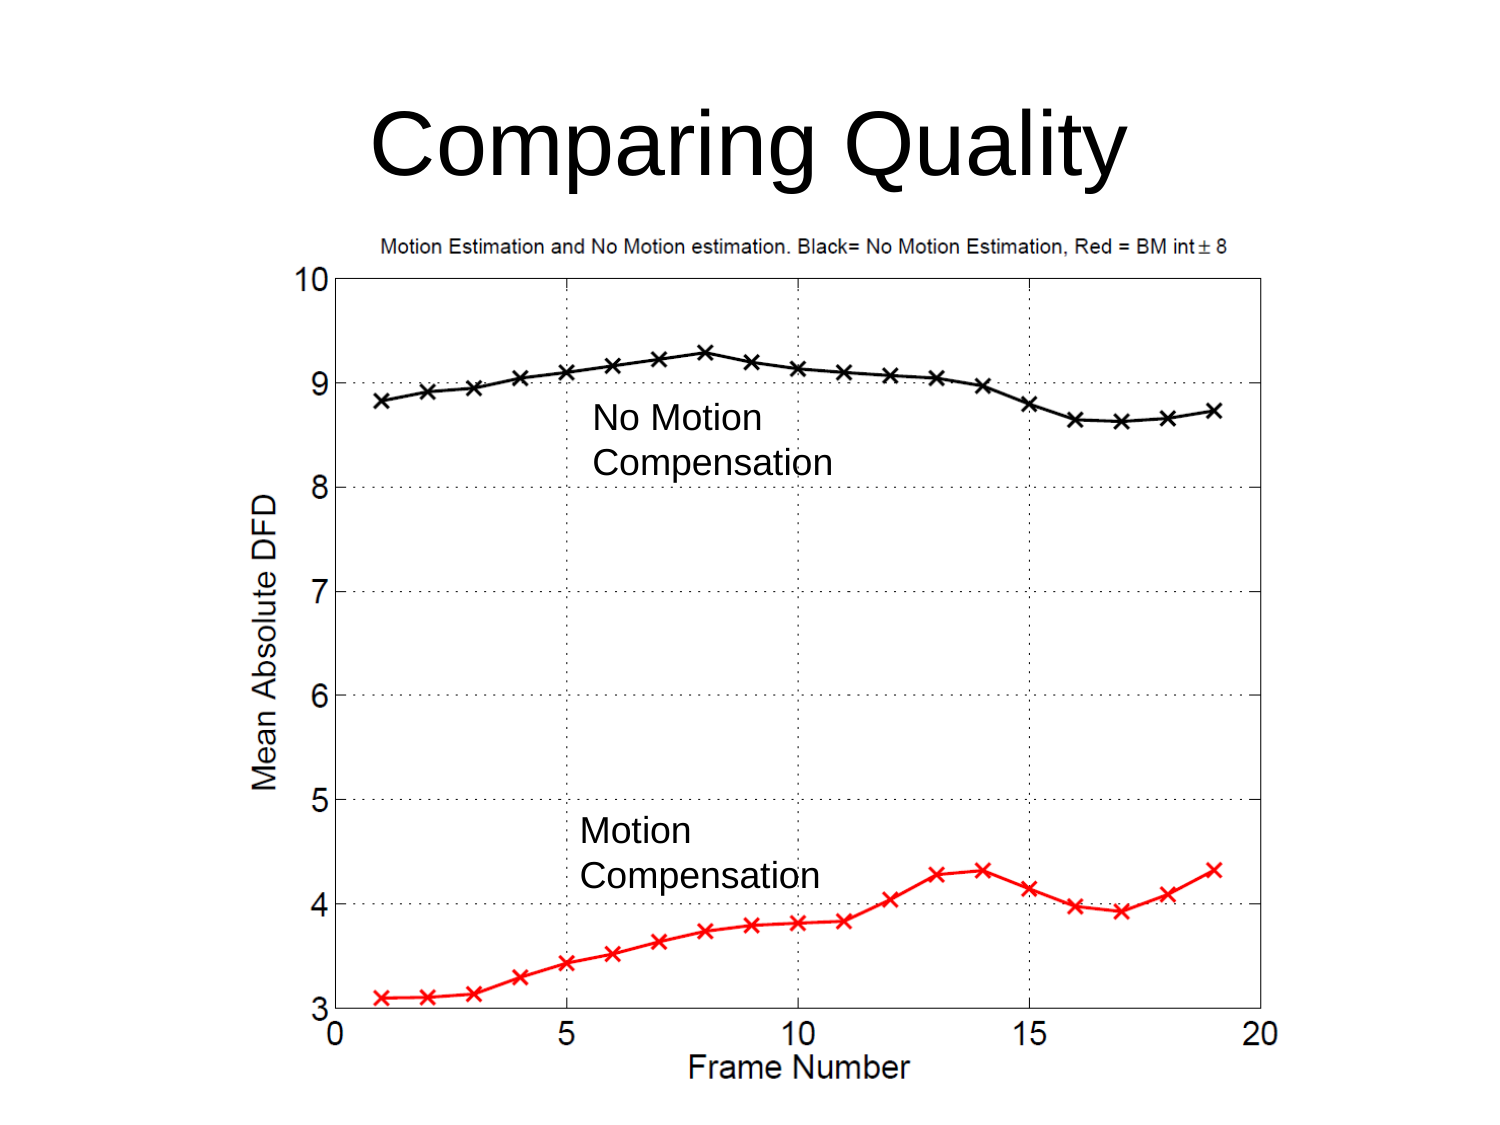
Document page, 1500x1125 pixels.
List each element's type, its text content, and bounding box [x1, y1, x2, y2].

picture [196, 207, 1313, 1104]
title Comparing Quality [75, 45, 1425, 233]
